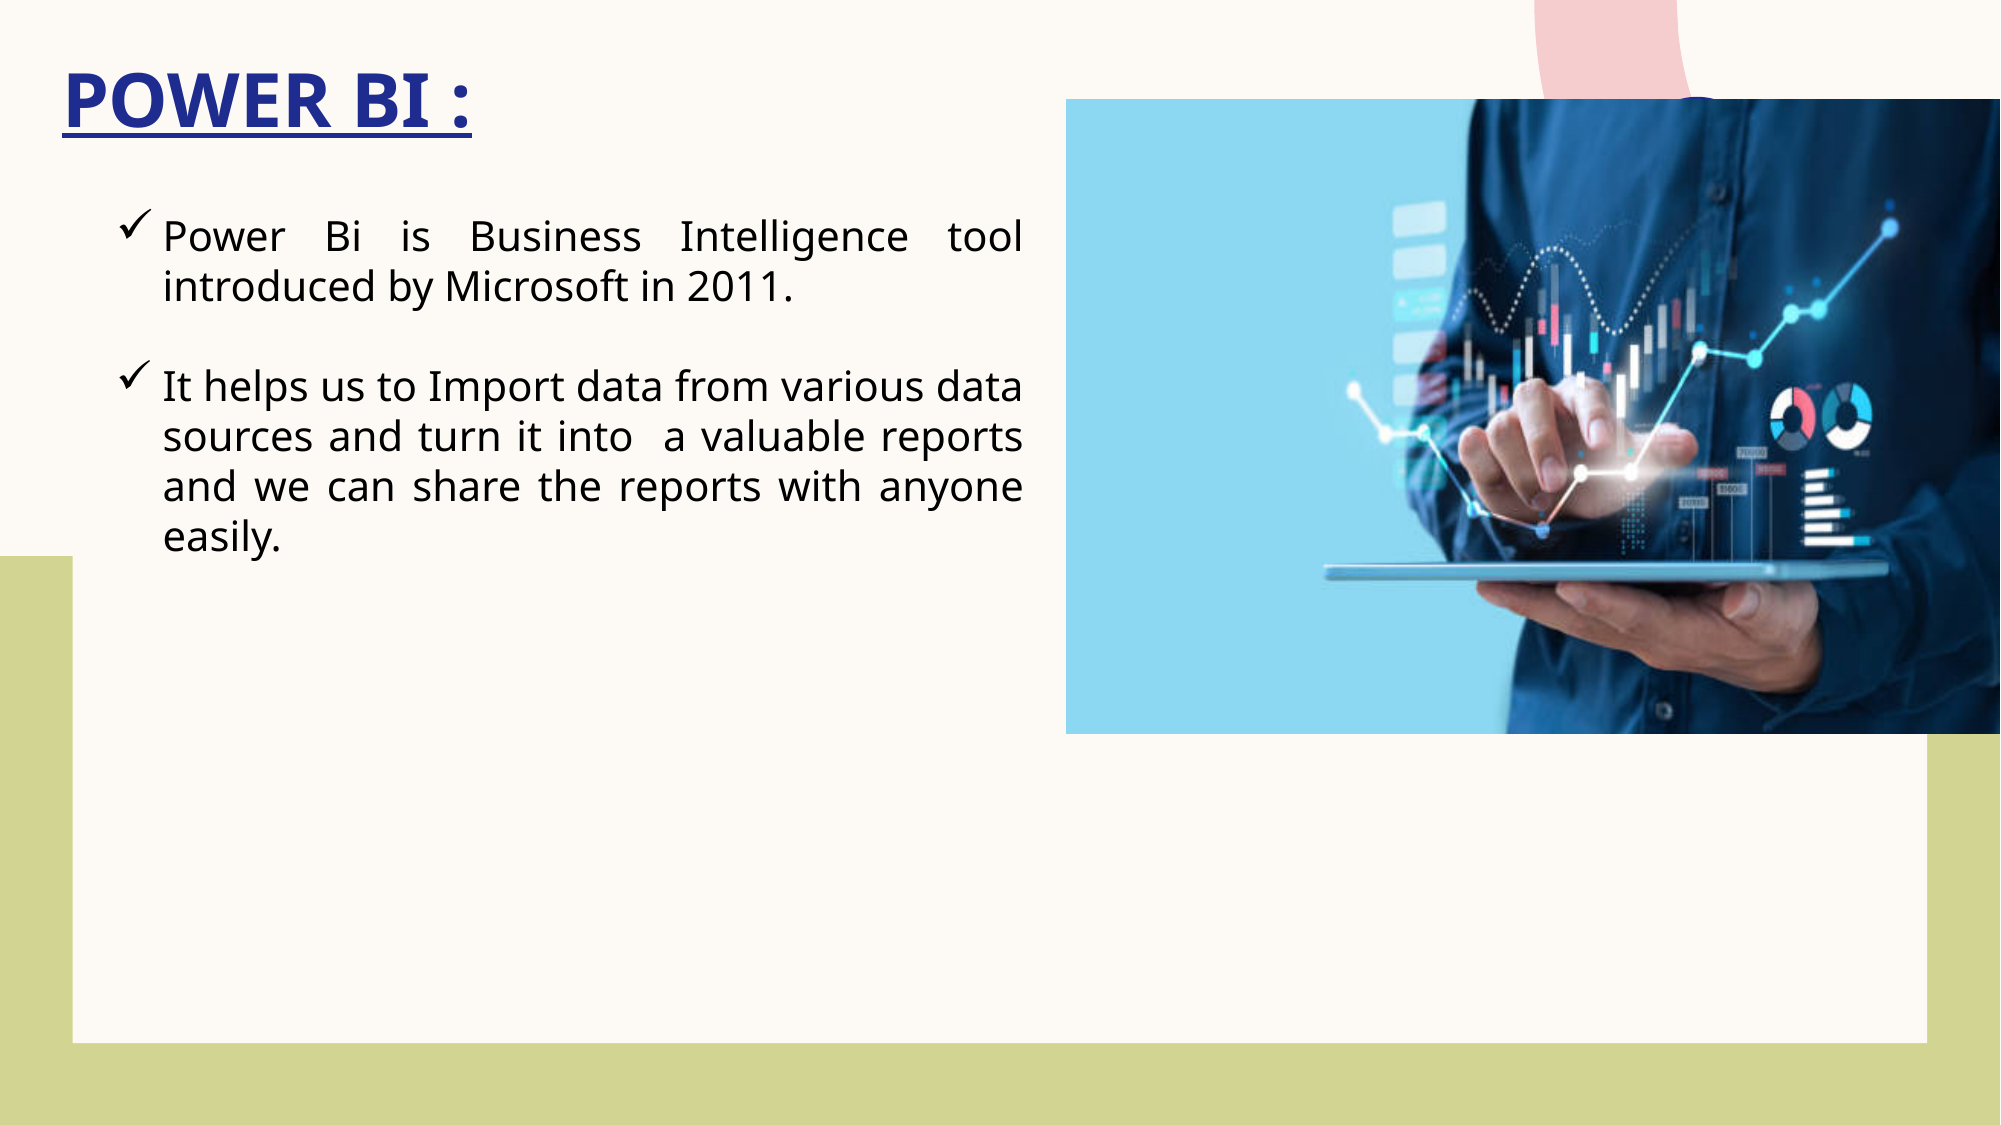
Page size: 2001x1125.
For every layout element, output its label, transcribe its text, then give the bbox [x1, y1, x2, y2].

text_box Power Bi is Business Intelligence tool introduced by Microsoft in 2011. It helps us to Import data from various data sources and turn it into a valuable reports and we can share the reports with anyone easily. [101, 202, 1039, 568]
title POWER BI : [47, 18, 693, 177]
picture [1066, 99, 2000, 734]
